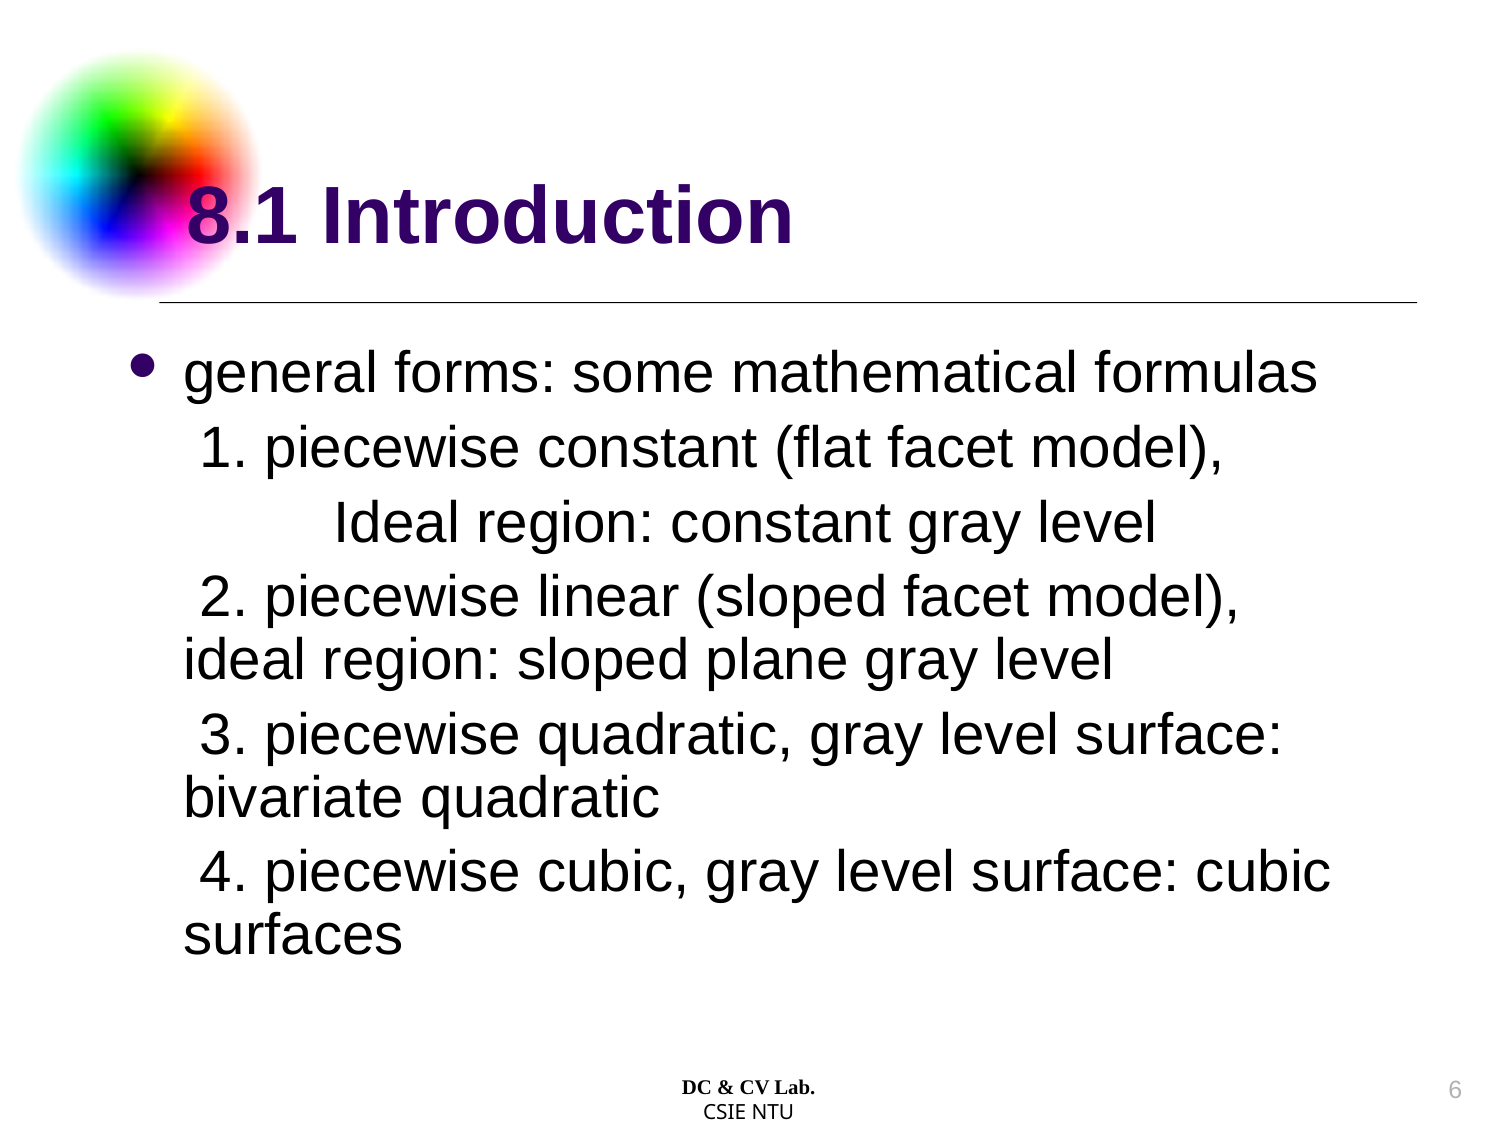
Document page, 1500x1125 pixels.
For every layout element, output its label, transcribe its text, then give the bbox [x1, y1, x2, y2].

slide_number 5 [1139, 1058, 1478, 1119]
list general forms: some mathematical formulas 1. piecewise constant (flat facet model), Ideal region: constant gray level 2. piecewise linear (sloped facet model), ideal region: sloped plane gray level 3. piecewise quadratic, gray level surface: bivariate quadratic 4. piecewise cubic, gray level surface: cubic surfaces [112, 334, 1463, 1059]
title 8.1 Introduction [171, 54, 1500, 268]
footer DC & CV Lab. CSIE NTU [511, 1066, 987, 1125]
picture [0, 42, 272, 318]
